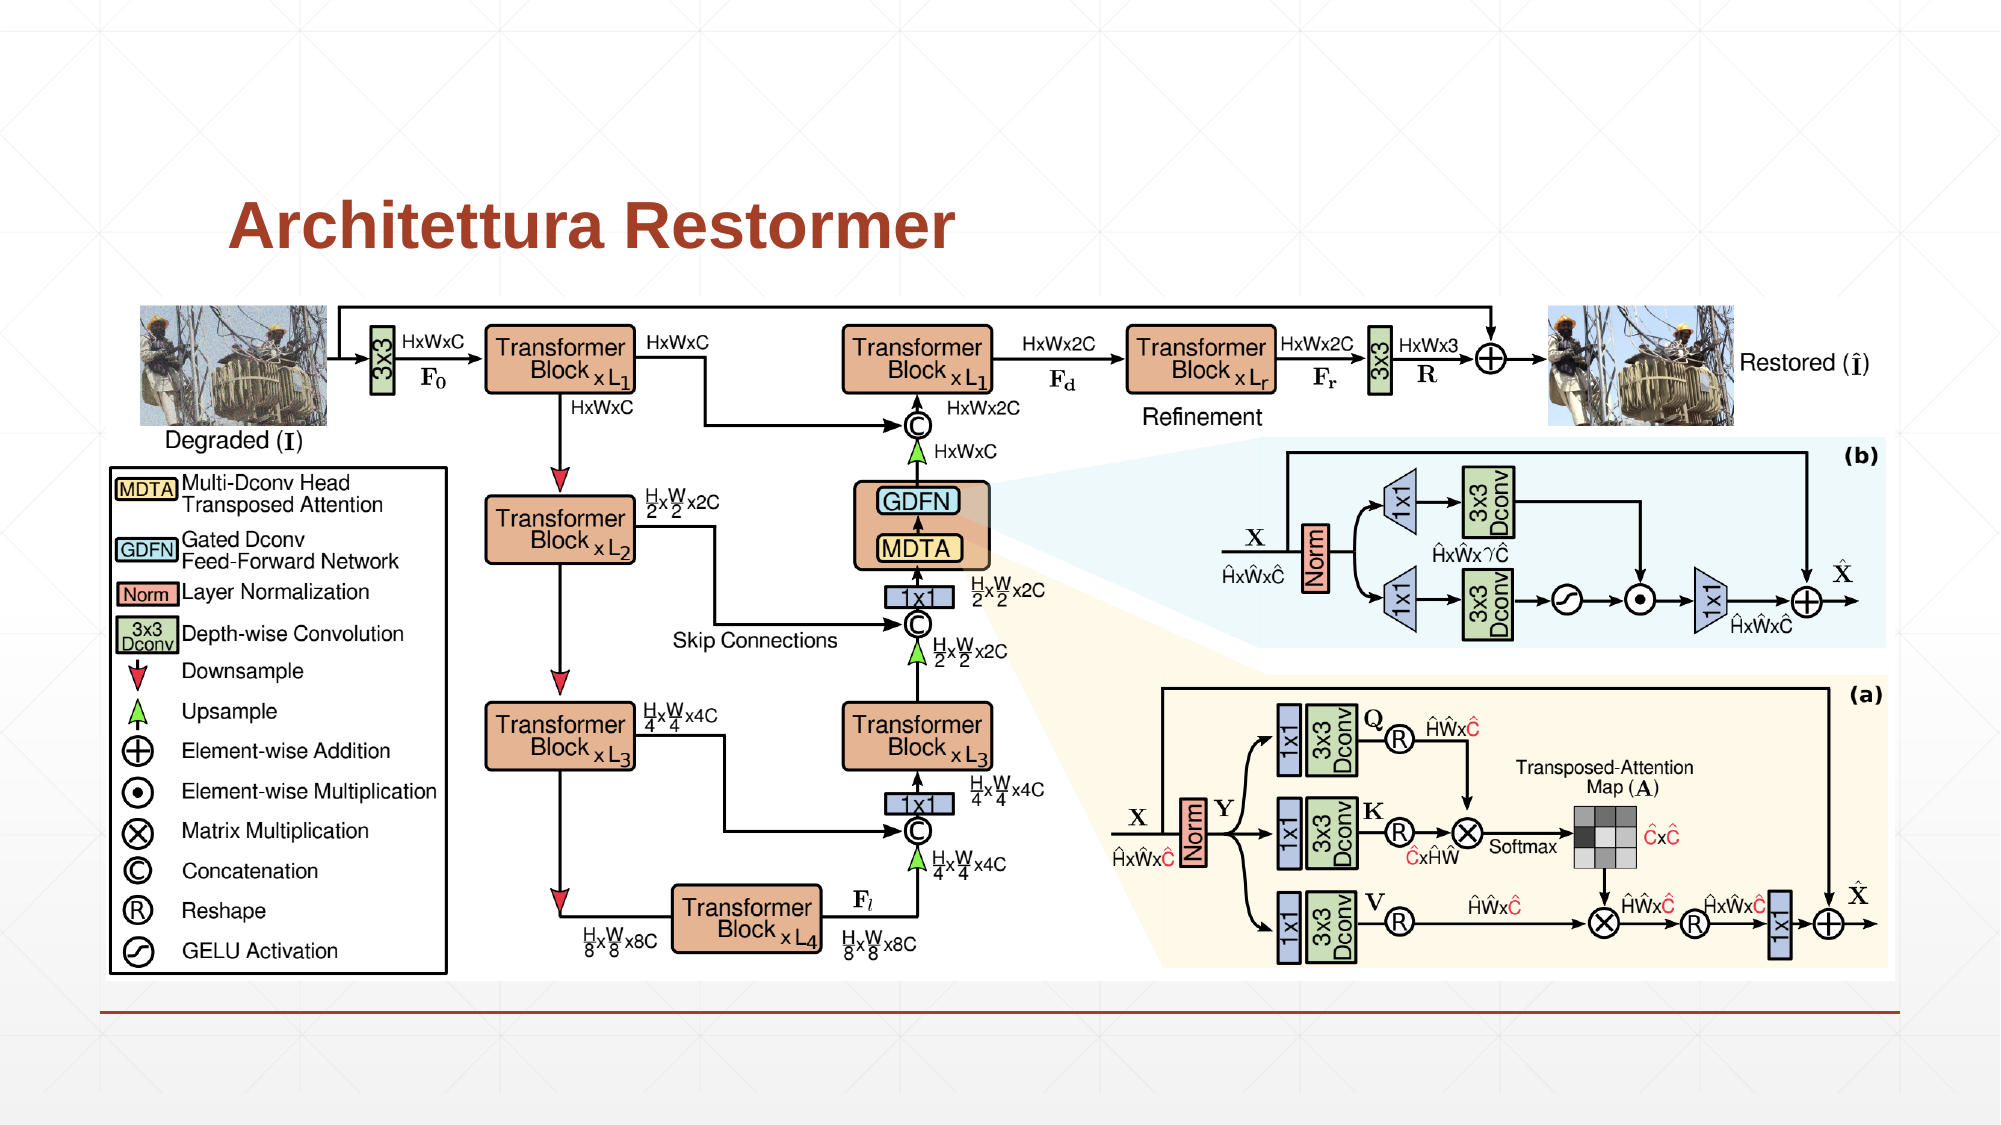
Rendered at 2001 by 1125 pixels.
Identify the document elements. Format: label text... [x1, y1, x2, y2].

picture [106, 297, 1895, 981]
title Architettura Restormer [212, 82, 1788, 271]
